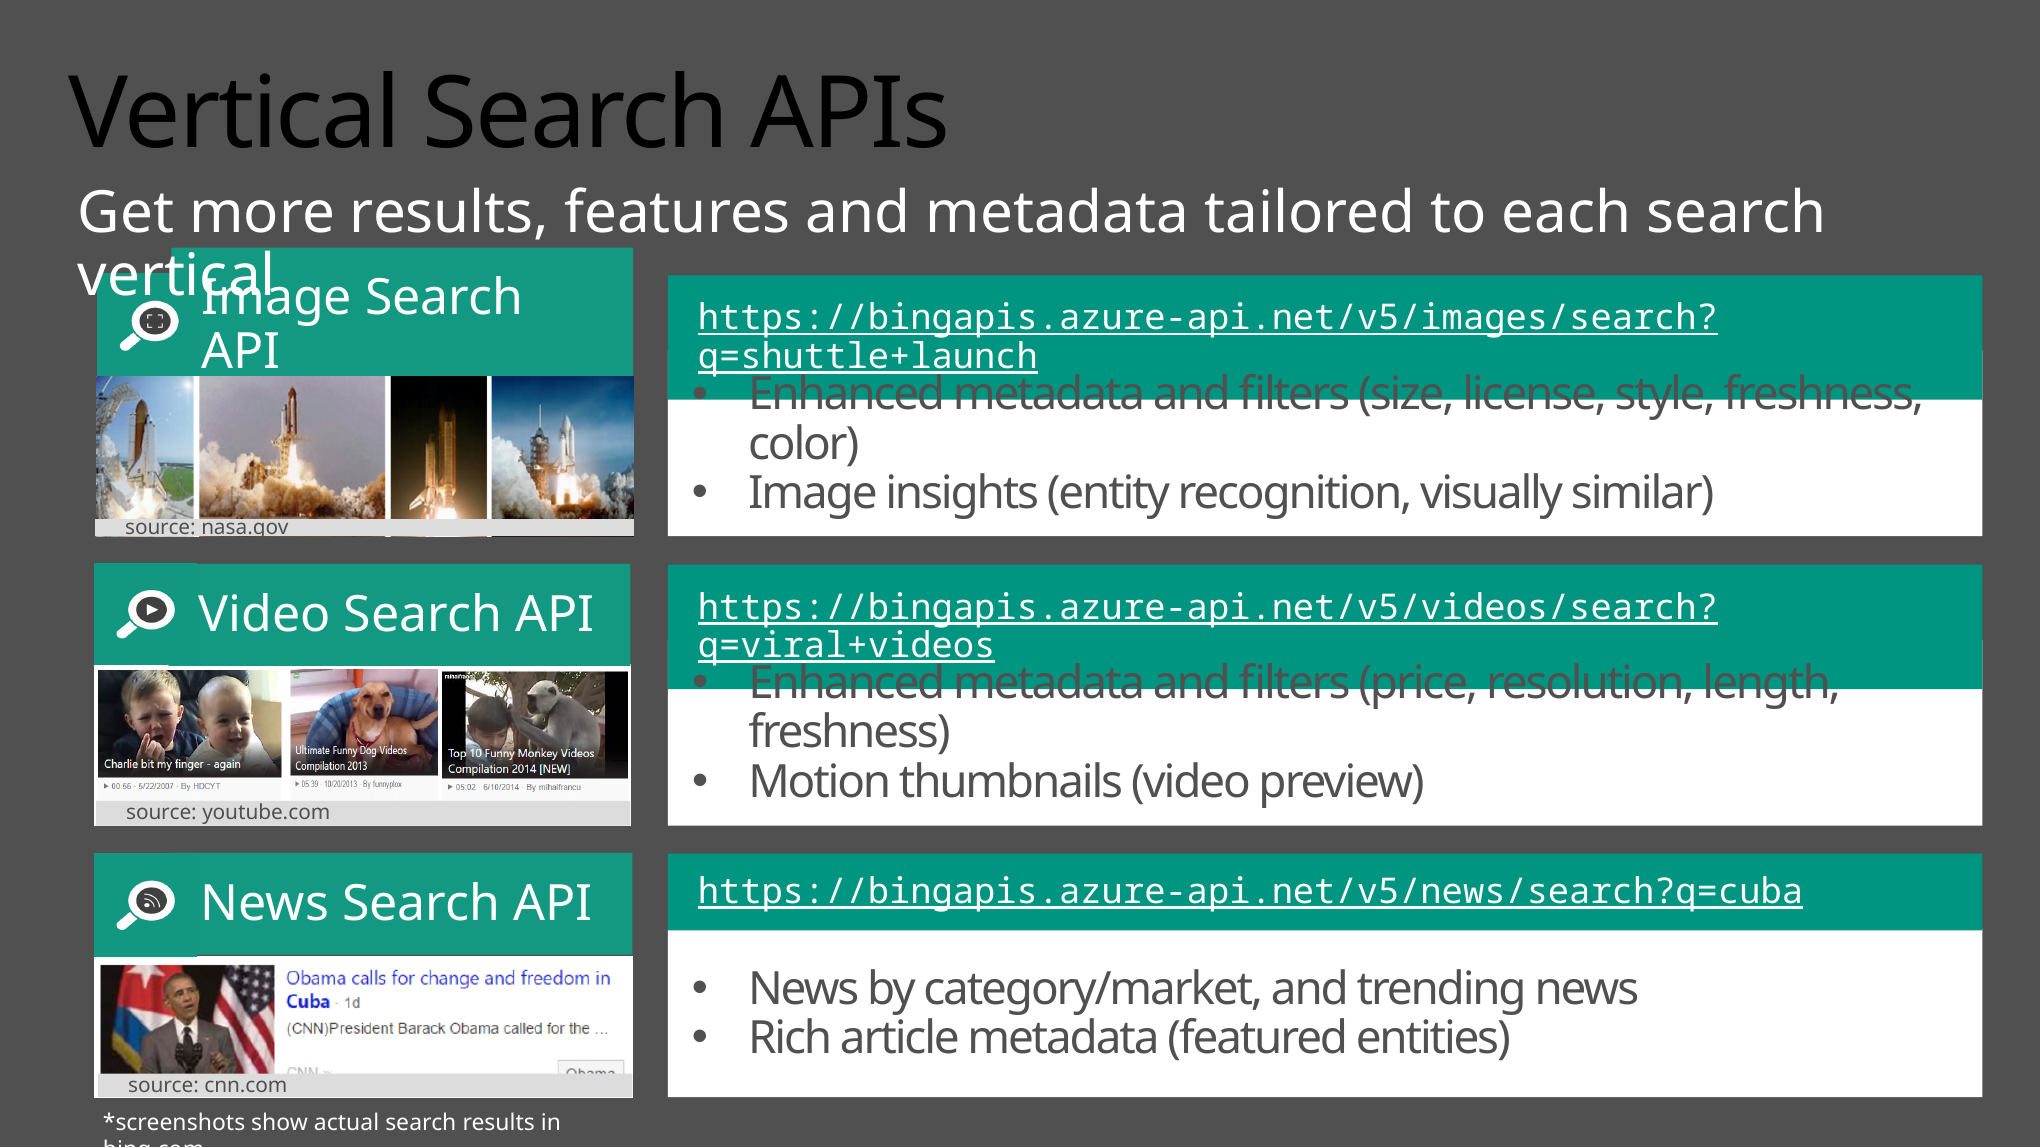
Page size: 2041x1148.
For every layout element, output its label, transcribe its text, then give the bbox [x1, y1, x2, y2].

text_box News by category/market, and trending news Rich article metadata (featured entities) [667, 929, 1828, 1100]
text_box https://bingapis.azure-api.net/v5/news/search?q=cuba [667, 853, 1983, 931]
text_box [1921, 690, 1983, 826]
title Vertical Search APIs [45, 45, 1971, 197]
text_box https://bingapis.azure-api.net/v5/videos/search?q=viral+videos [667, 564, 1983, 690]
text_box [93, 563, 631, 827]
text_box https://bingapis.azure-api.net/v5/images/search?q=shuttle+launch [667, 275, 1983, 350]
text_box Enhanced metadata and filters (price, resolution, length, freshness) Motion thumbnails (video preview) [668, 640, 1921, 826]
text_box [93, 852, 633, 1098]
text_box [1828, 931, 1983, 1098]
text_box Enhanced metadata and filters (size, license, style, freshness, color) Image insights (entity recognition, visually similar) [667, 350, 1983, 539]
text_box *screenshots show actual search results in bing.com [88, 1100, 634, 1148]
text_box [94, 273, 635, 537]
text_box Get more results, features and metadata tailored to each search vertical [47, 157, 1887, 332]
